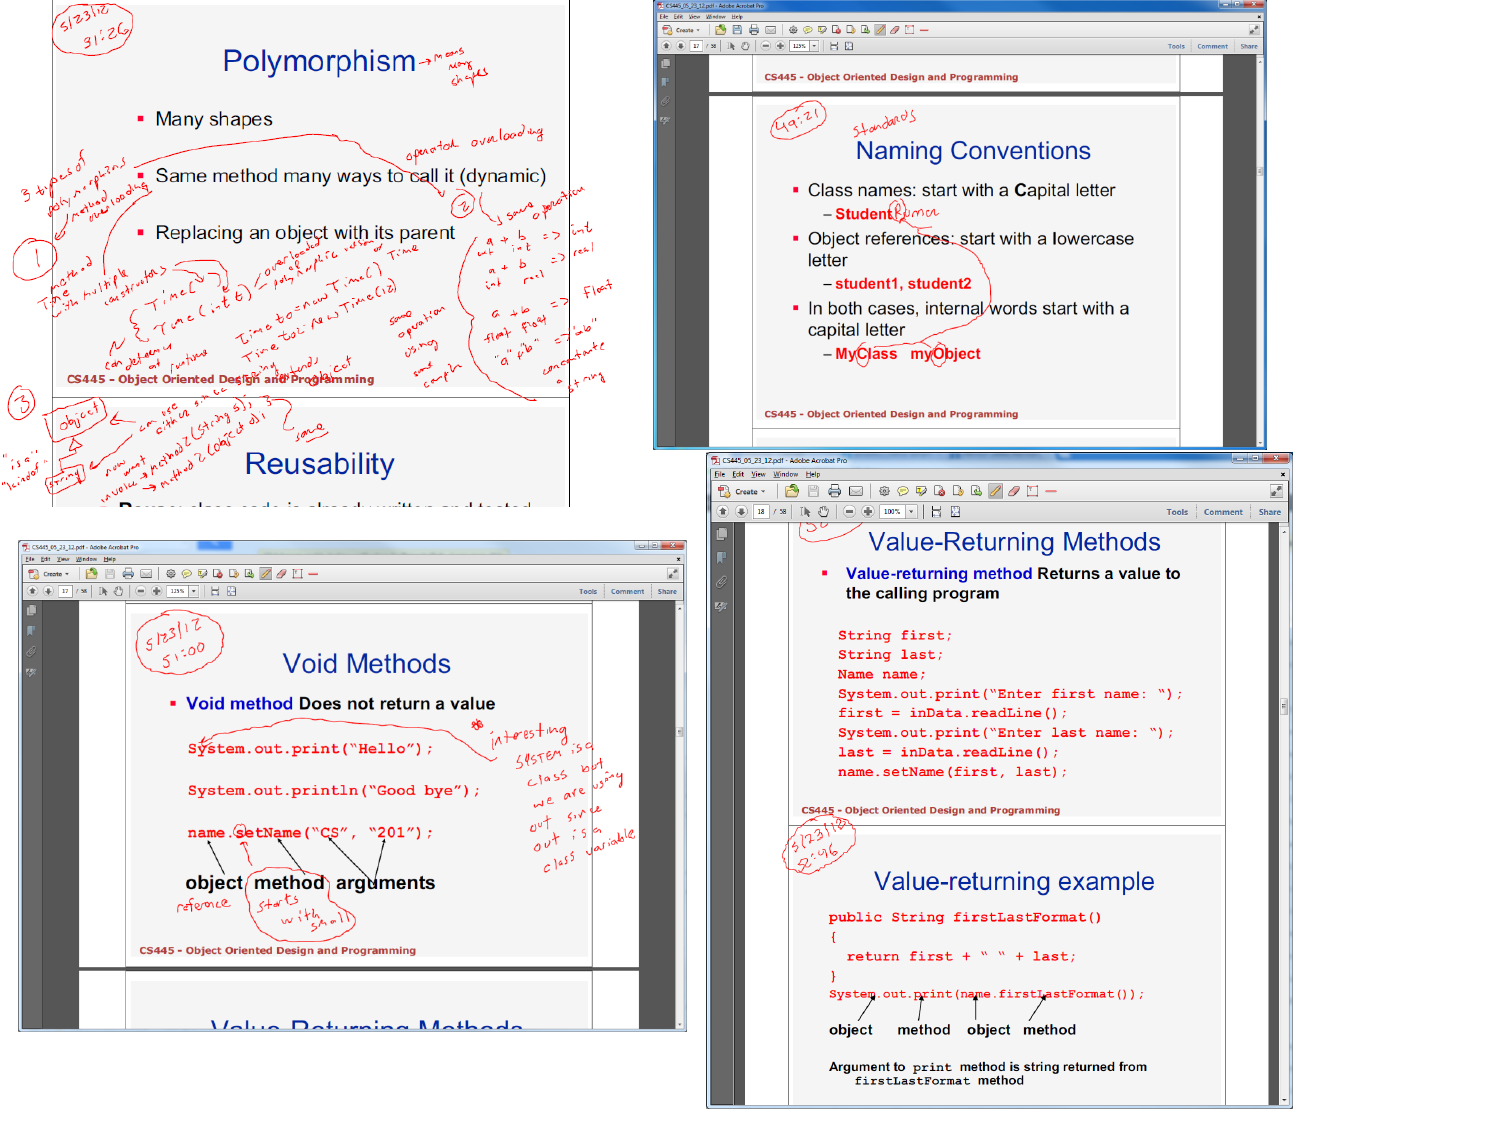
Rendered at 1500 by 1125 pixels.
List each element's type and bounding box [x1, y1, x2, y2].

picture [18, 540, 688, 1032]
picture [652, 0, 1294, 1109]
picture [0, 0, 616, 508]
